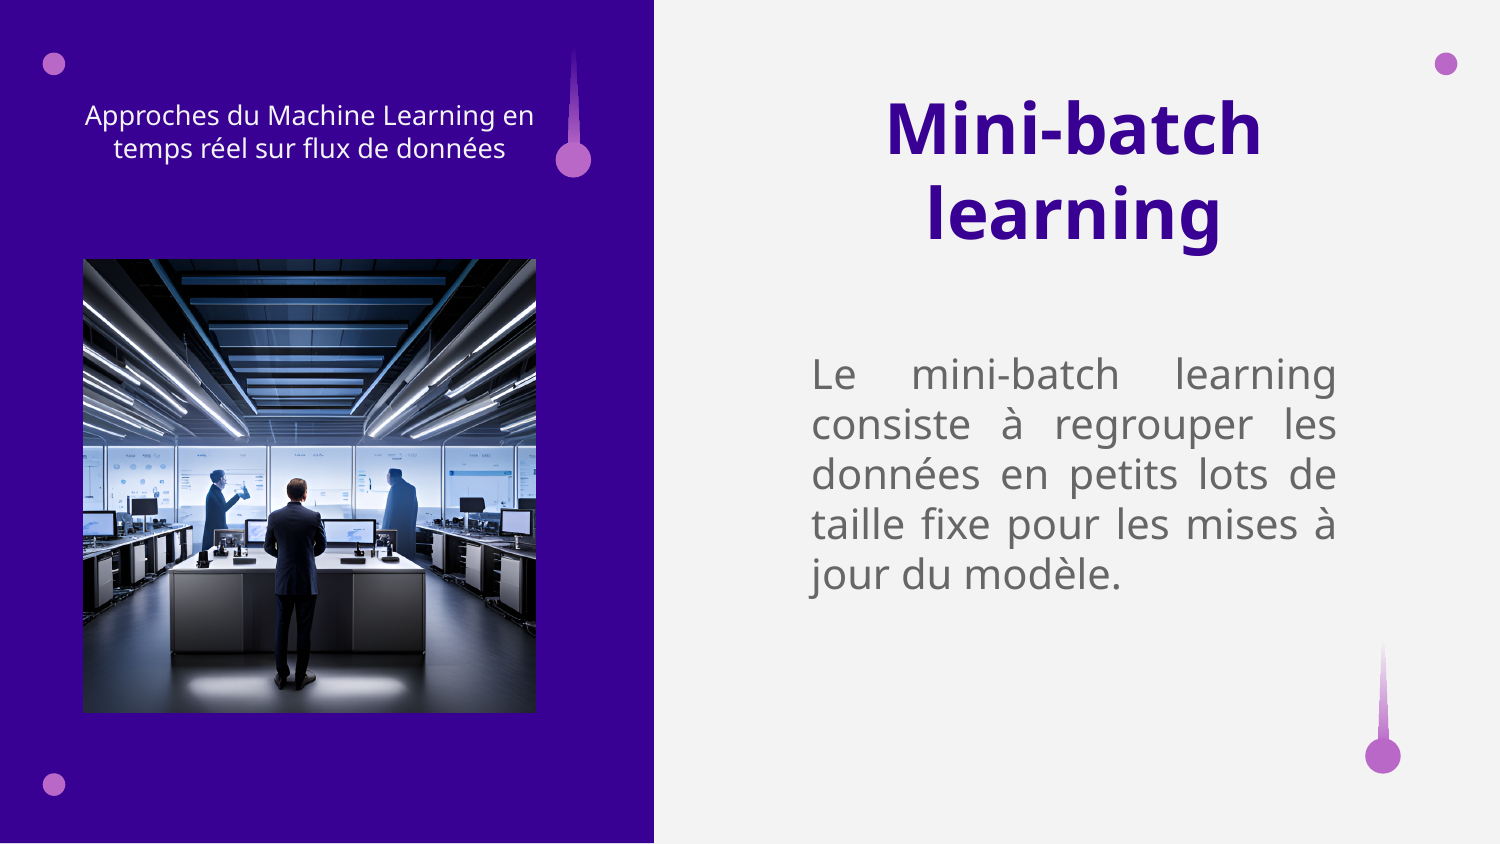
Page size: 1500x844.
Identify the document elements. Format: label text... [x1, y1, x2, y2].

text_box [555, 18, 592, 178]
picture [82, 259, 537, 713]
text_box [1364, 614, 1401, 774]
title Mini-batch learning [796, 83, 1353, 269]
text_box Approches du Machine Learning en temps réel sur flux de données [63, 83, 550, 179]
subtitle Le mini-batch learning consiste à regrouper les données en petits lots de taille fixe pour les mises à jour du modèle. [796, 332, 1353, 844]
